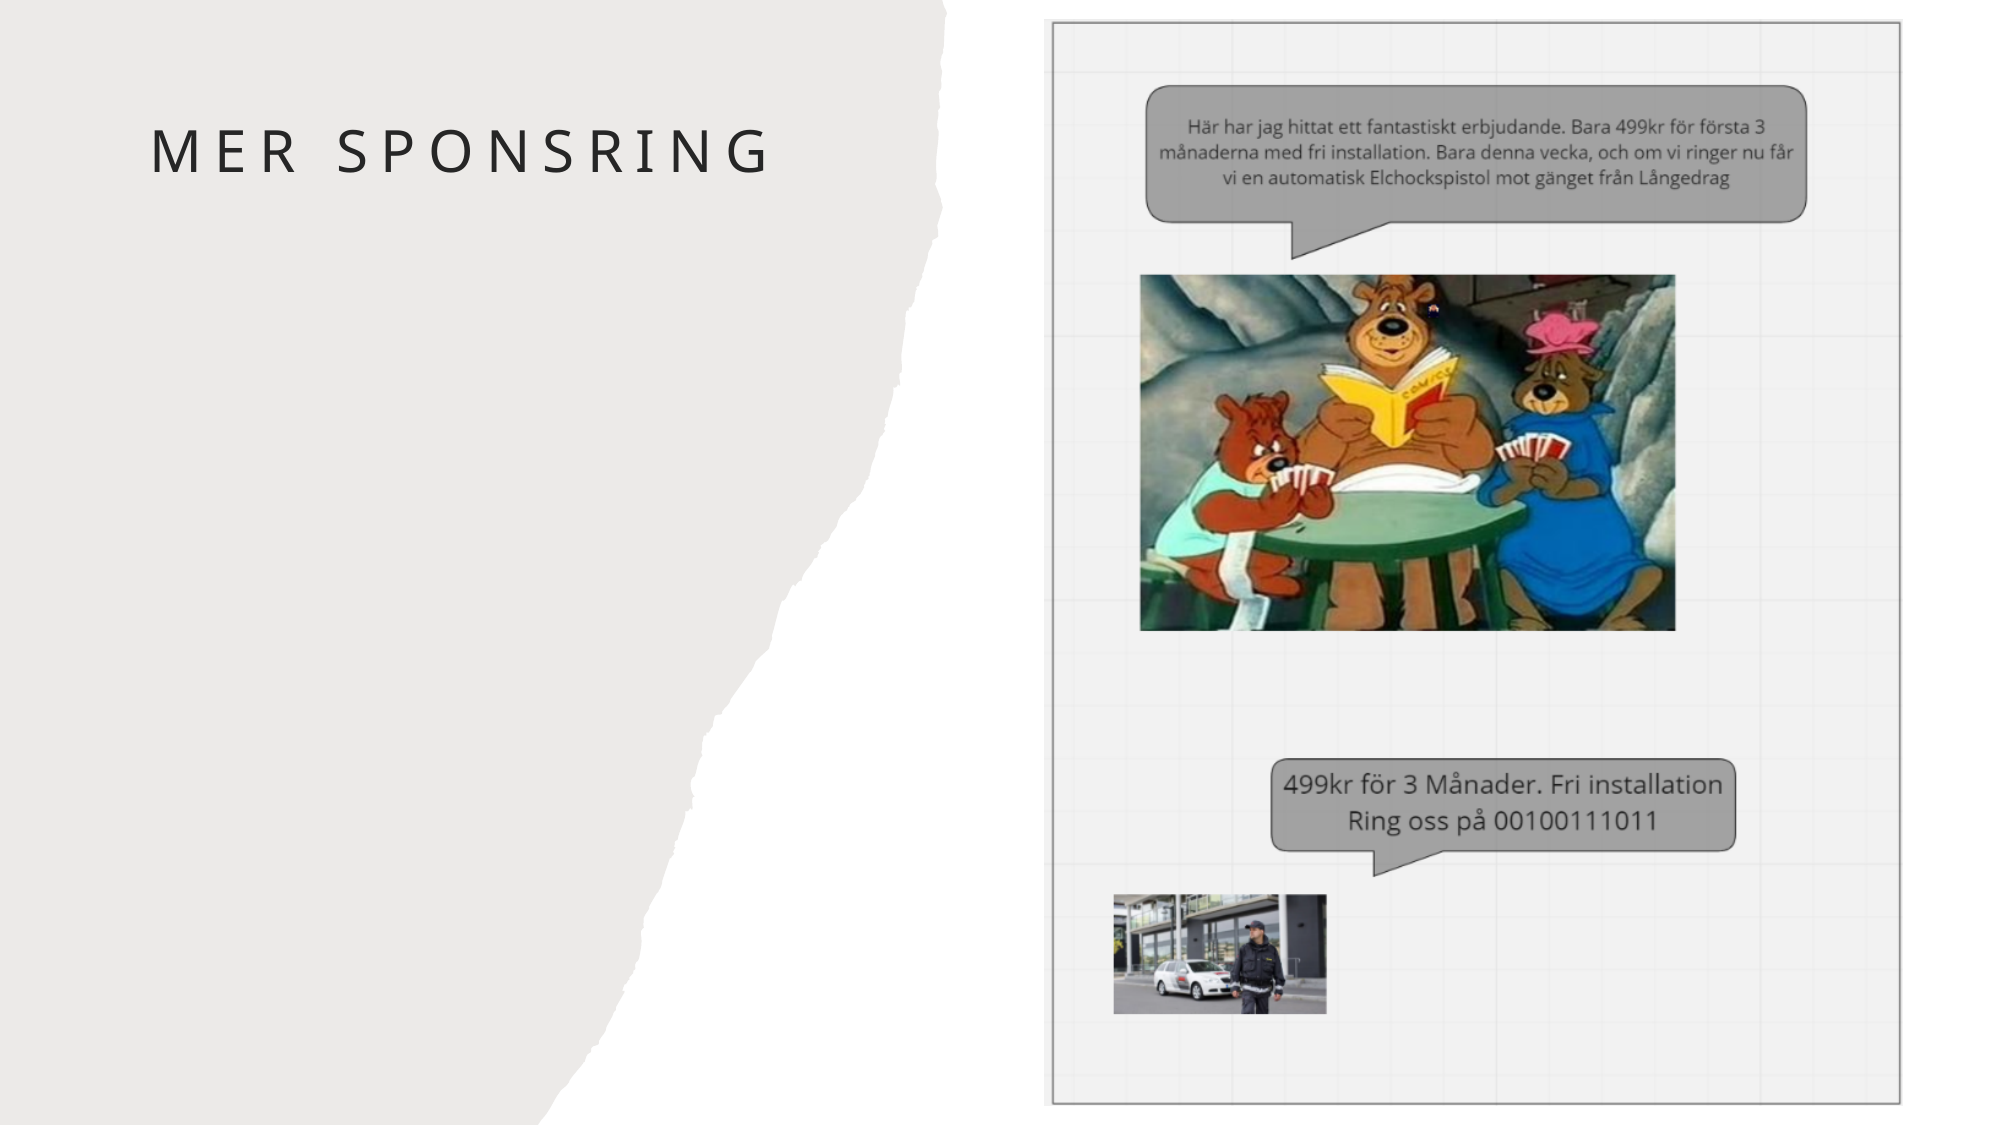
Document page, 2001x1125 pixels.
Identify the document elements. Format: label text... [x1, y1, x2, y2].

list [1044, 19, 1903, 1106]
title Mer sponsring [134, 99, 890, 633]
text_box [540, 0, 2000, 1125]
text_box [0, 0, 949, 1125]
